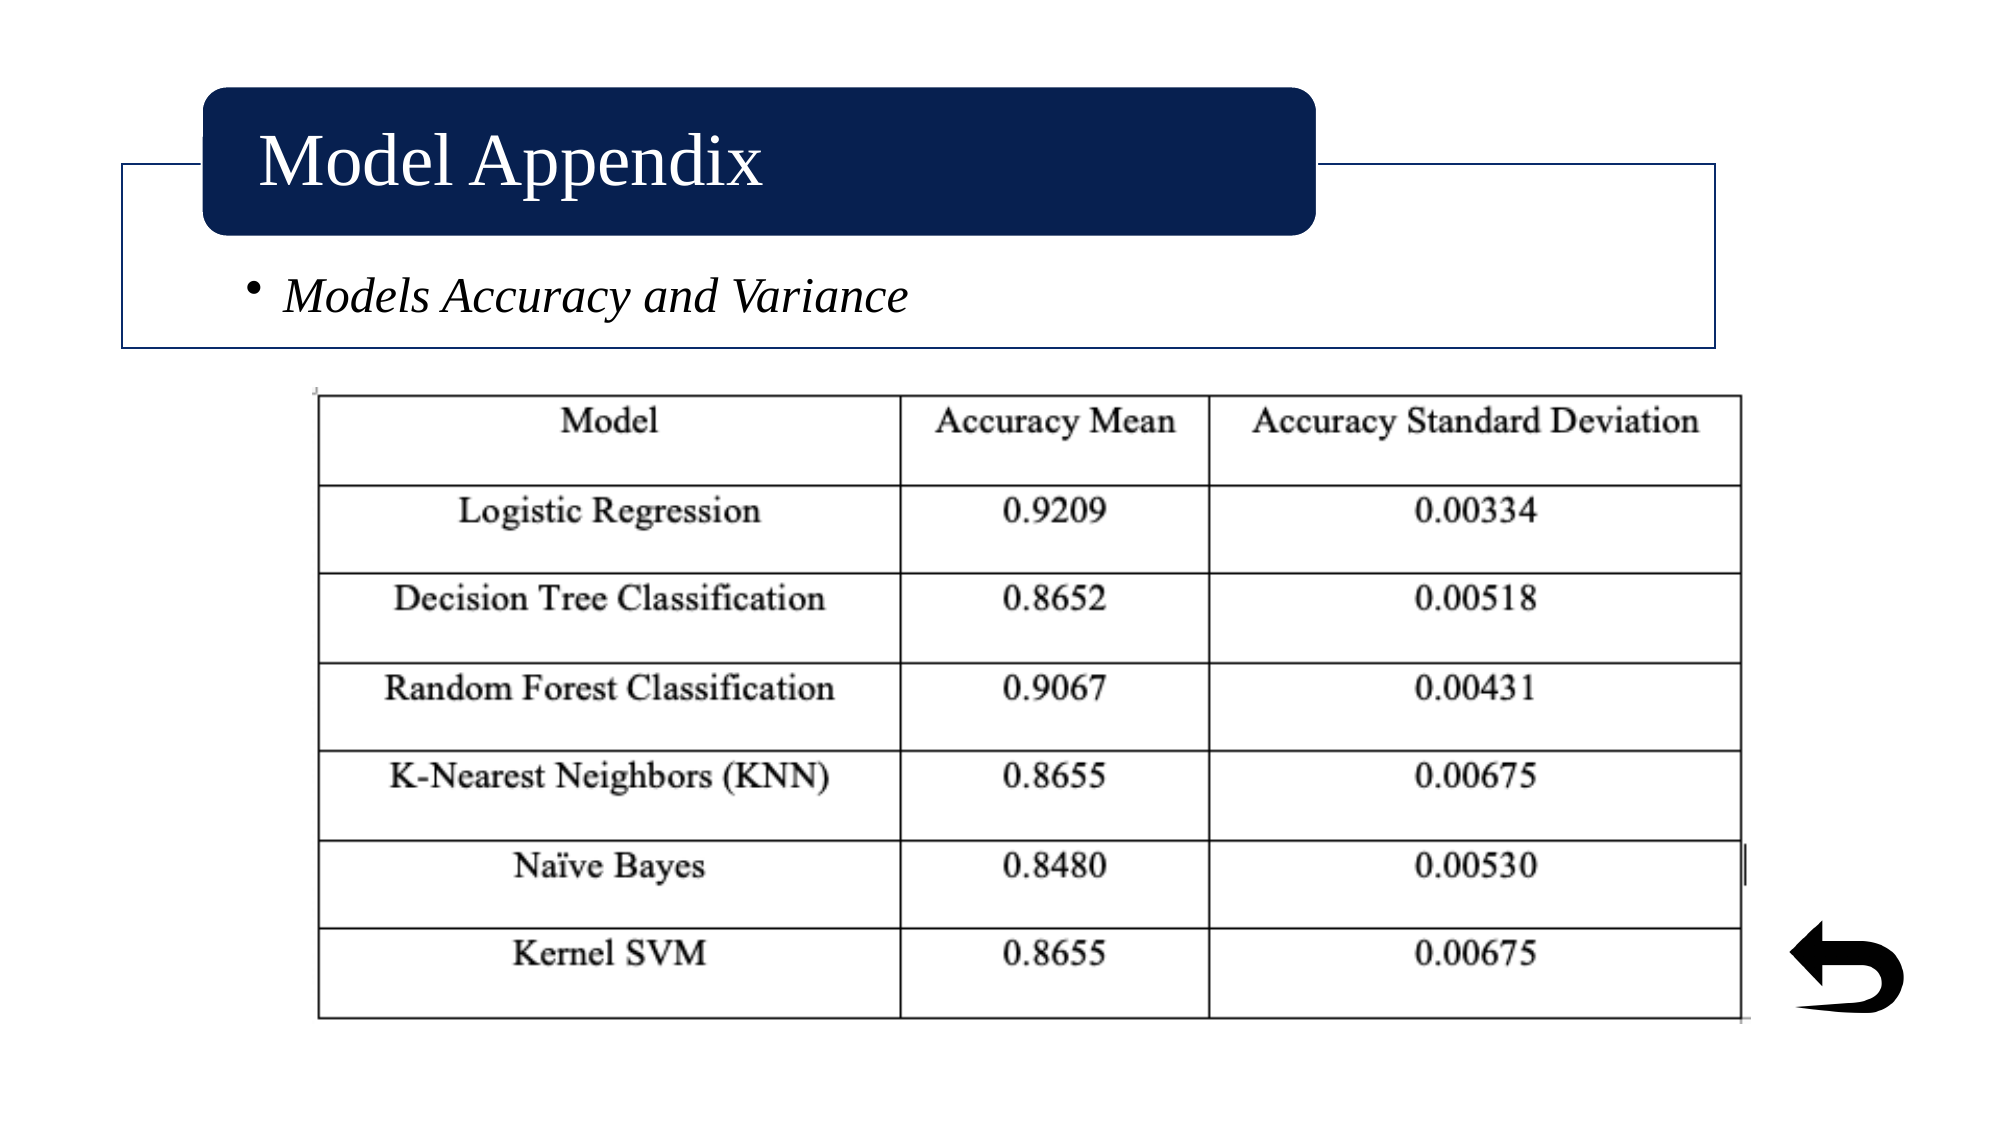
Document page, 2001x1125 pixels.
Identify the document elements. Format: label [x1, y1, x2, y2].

picture [312, 387, 1751, 1024]
picture [1781, 901, 1913, 1034]
text_box [122, 84, 1716, 348]
